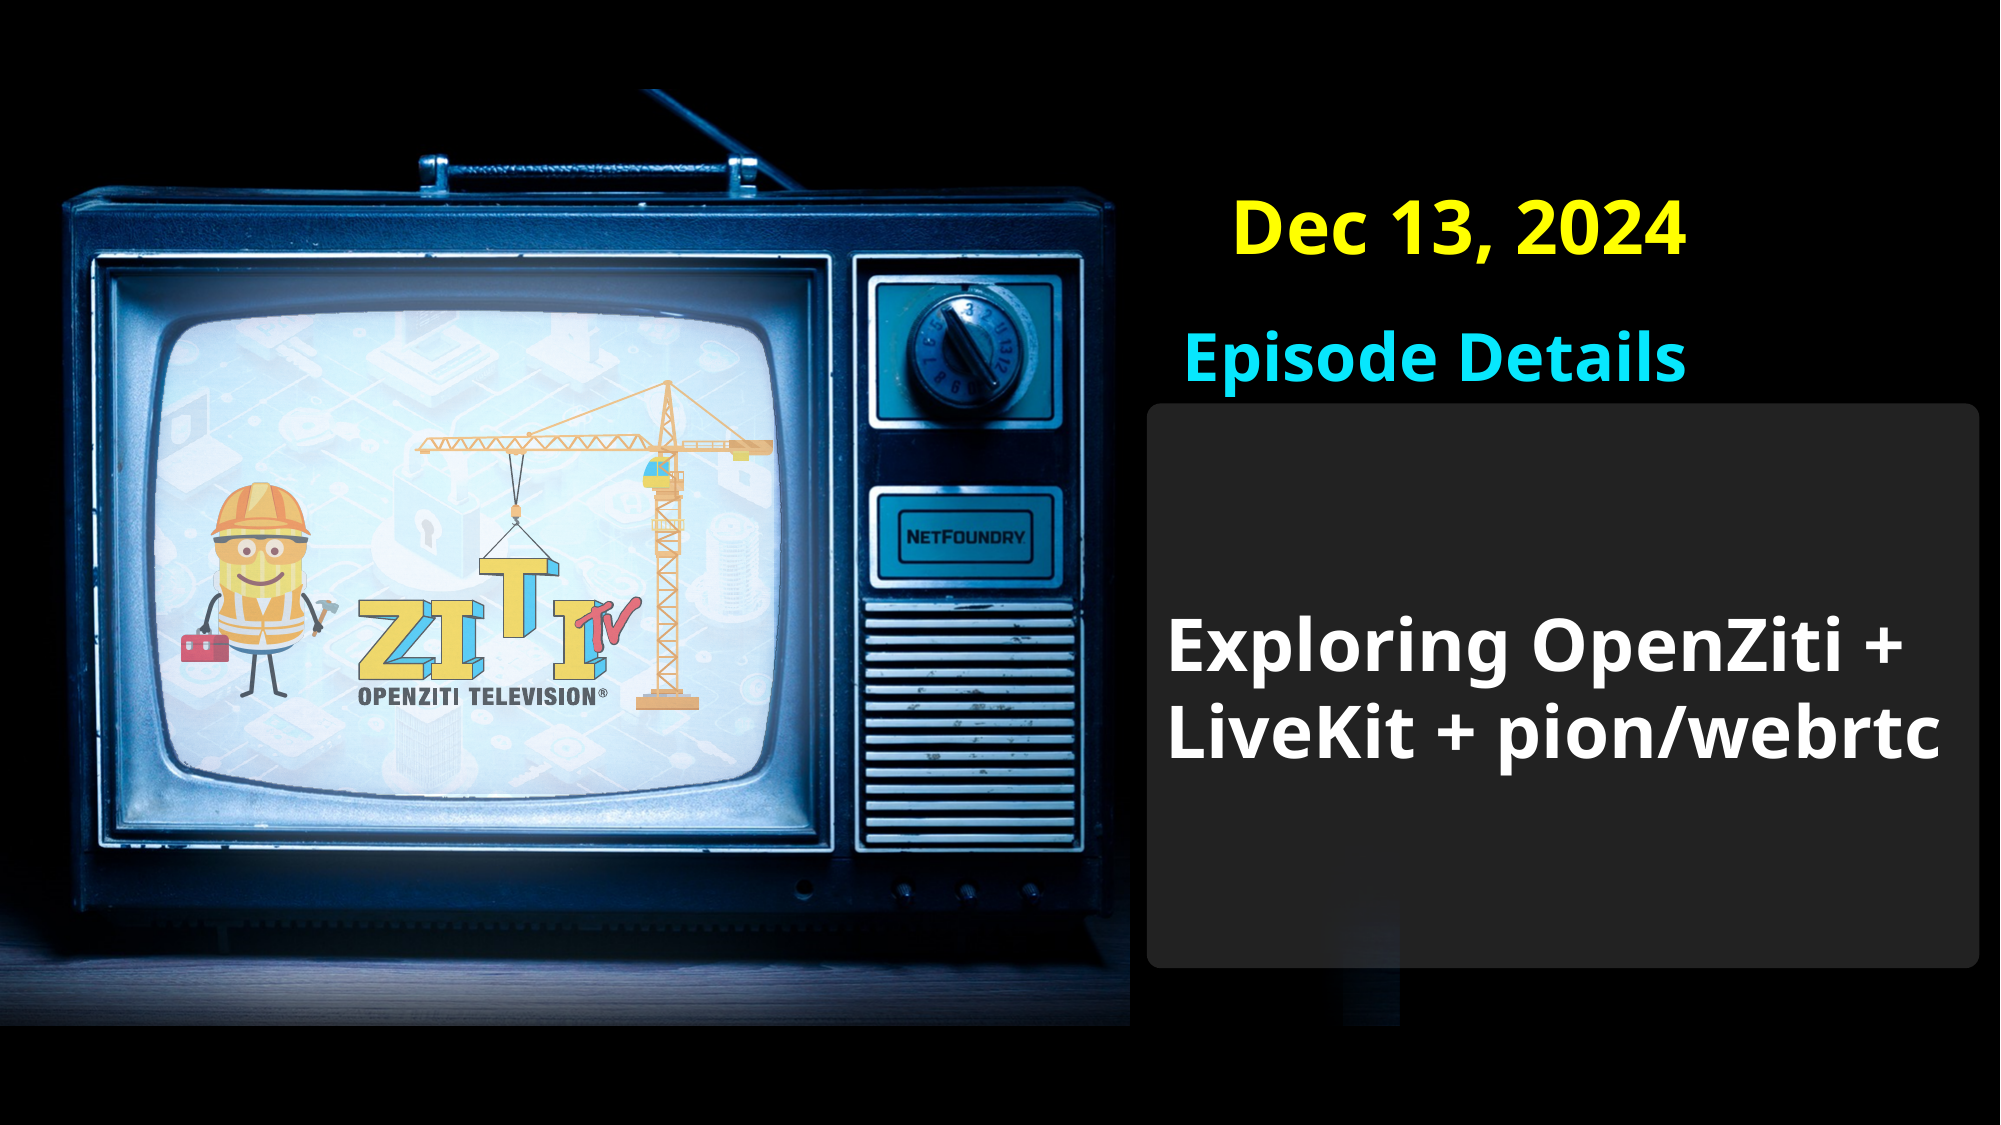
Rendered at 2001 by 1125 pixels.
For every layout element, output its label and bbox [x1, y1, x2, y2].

text_box [0, 0, 2000, 1125]
